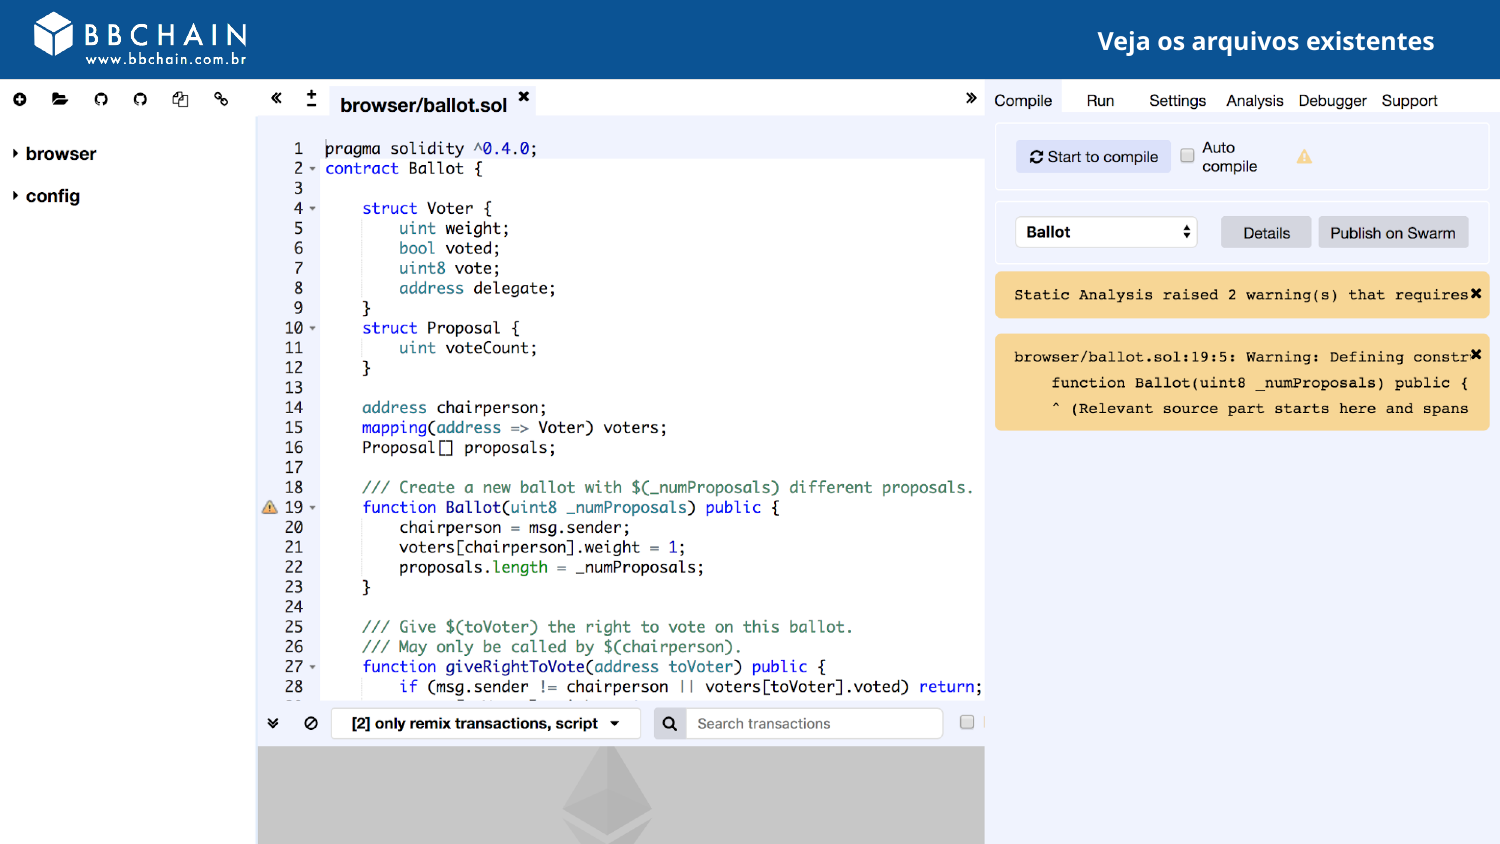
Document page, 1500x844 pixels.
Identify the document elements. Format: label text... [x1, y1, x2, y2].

picture [0, 78, 1500, 844]
picture [34, 11, 246, 64]
title Veja os arquivos existentes [339, 14, 1451, 66]
